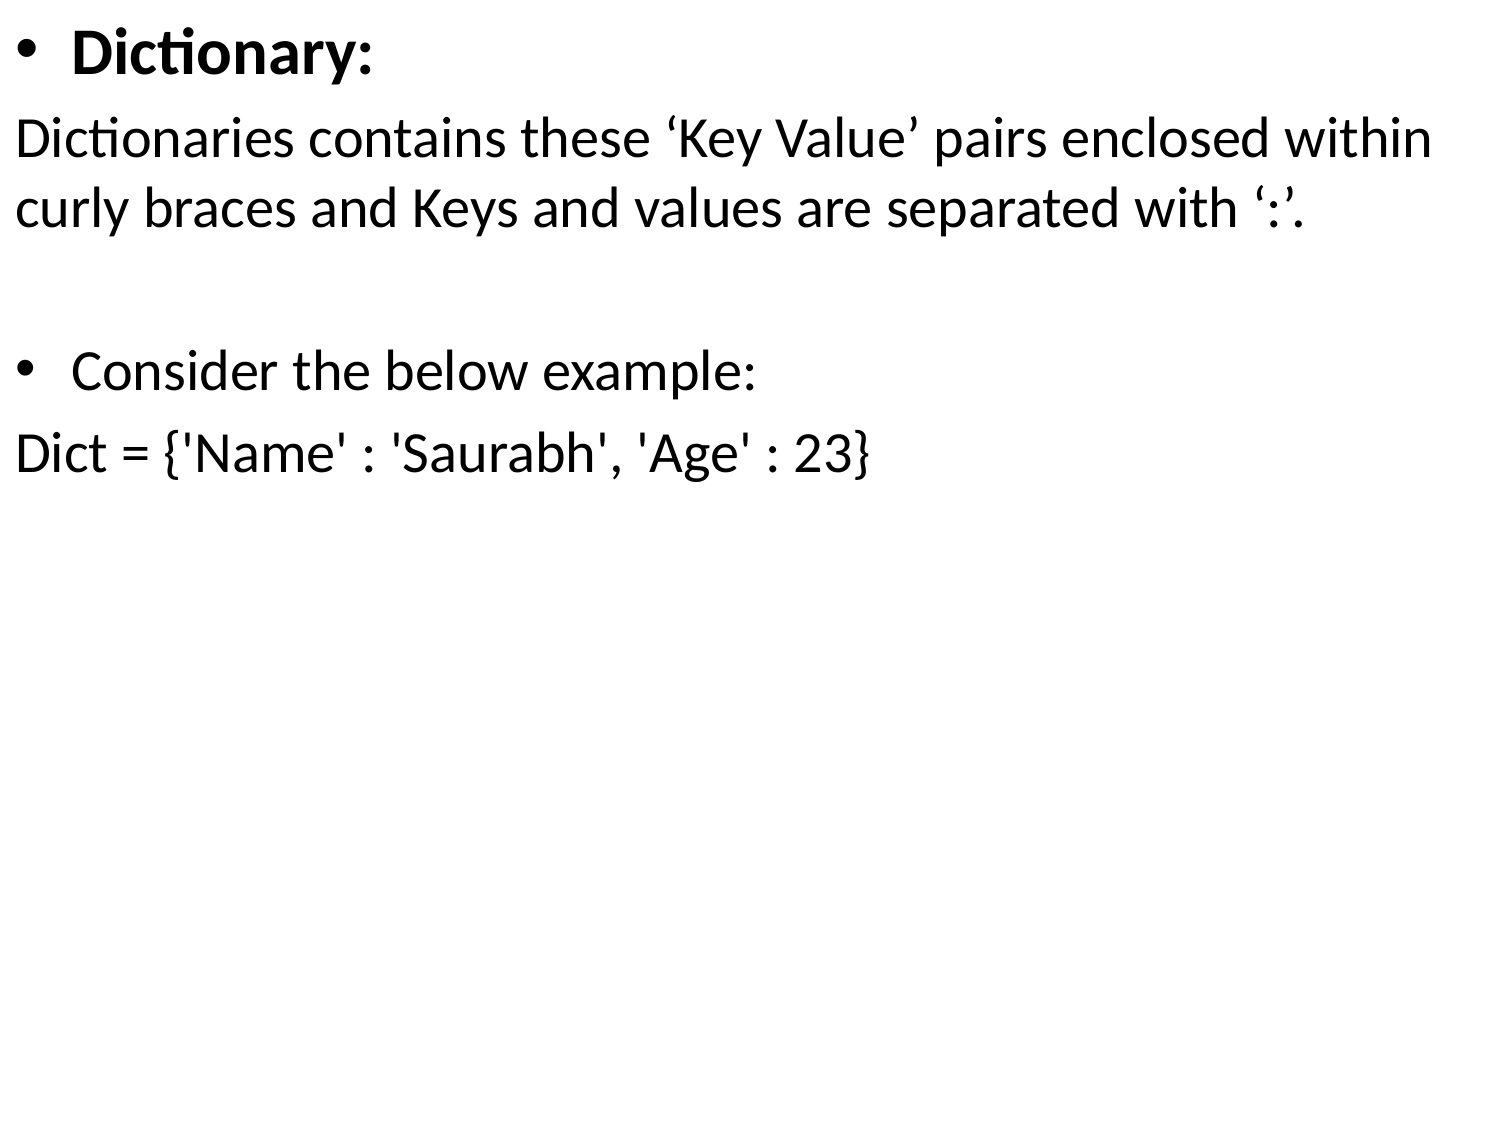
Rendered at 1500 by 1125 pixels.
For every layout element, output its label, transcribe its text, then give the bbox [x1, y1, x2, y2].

list Dictionary: Dictionaries contains these ‘Key Value’ pairs enclosed within curly braces and Keys and values are separated with ‘:’. Consider the below example: Dict = {'Name' : 'Saurabh', 'Age' : 23} [0, 0, 1500, 513]
